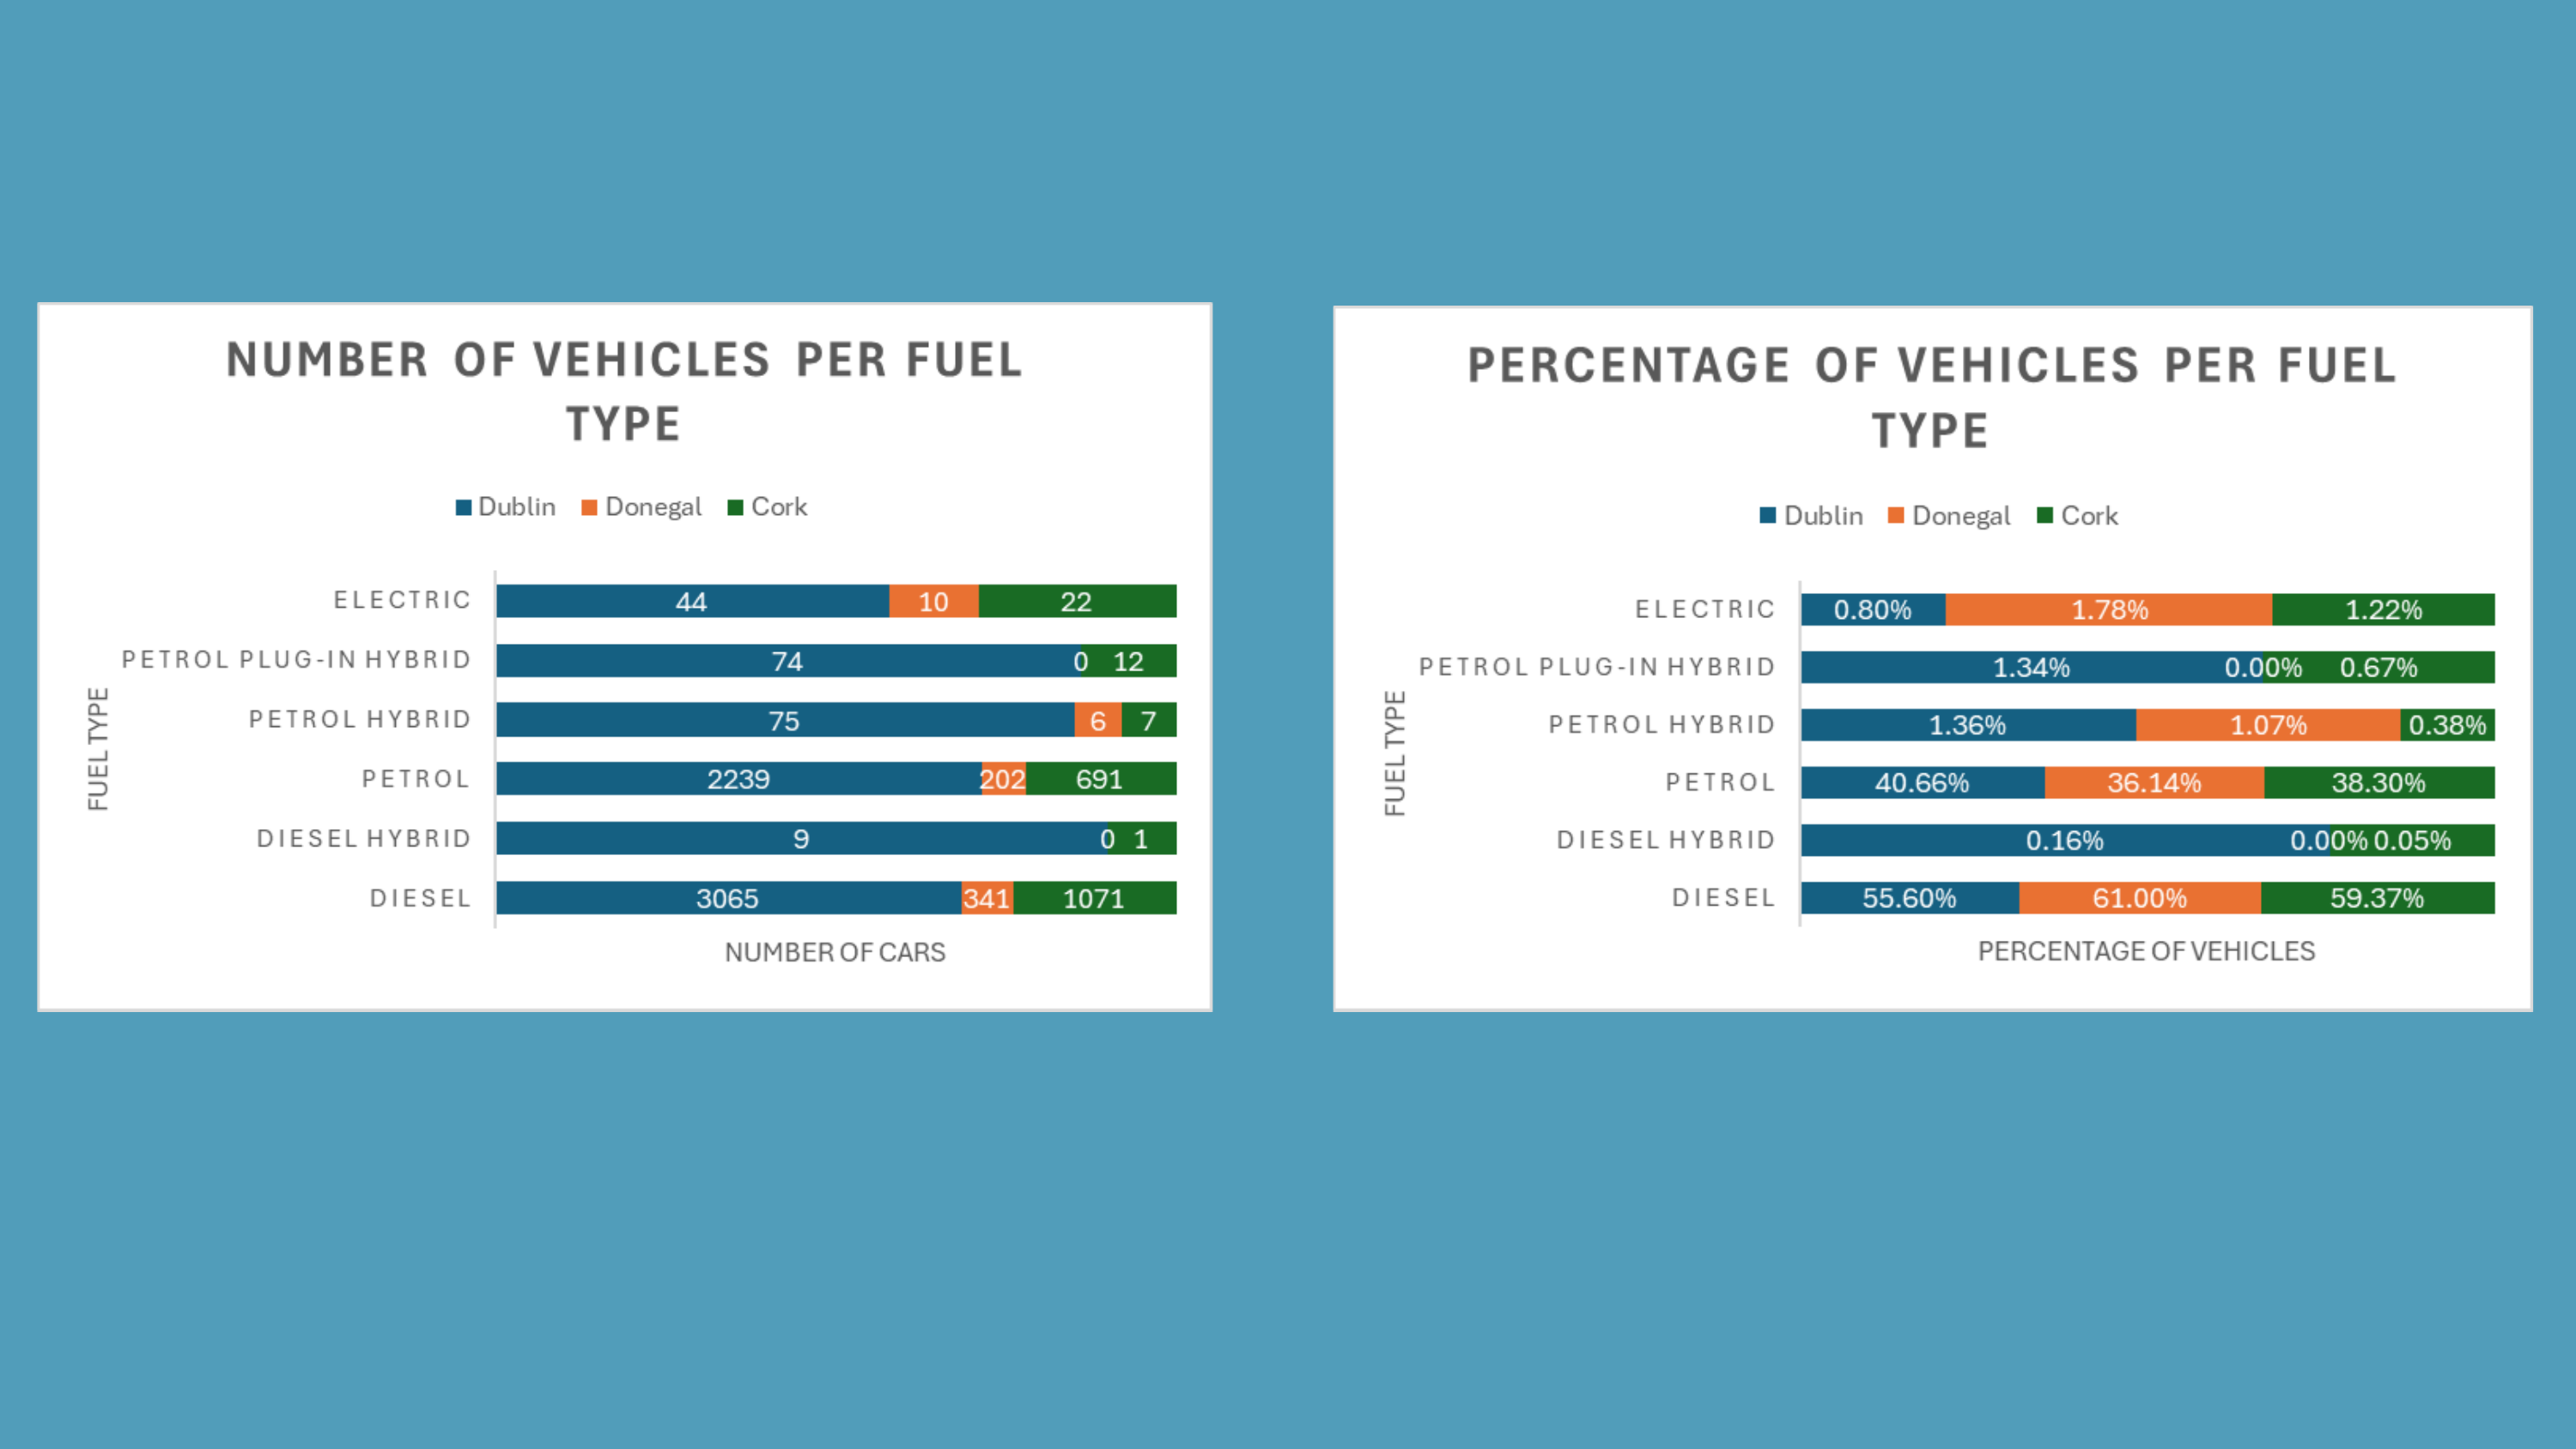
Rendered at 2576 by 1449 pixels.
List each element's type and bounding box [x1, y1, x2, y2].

text_box [1333, 306, 2534, 1012]
text_box [37, 302, 1213, 1012]
